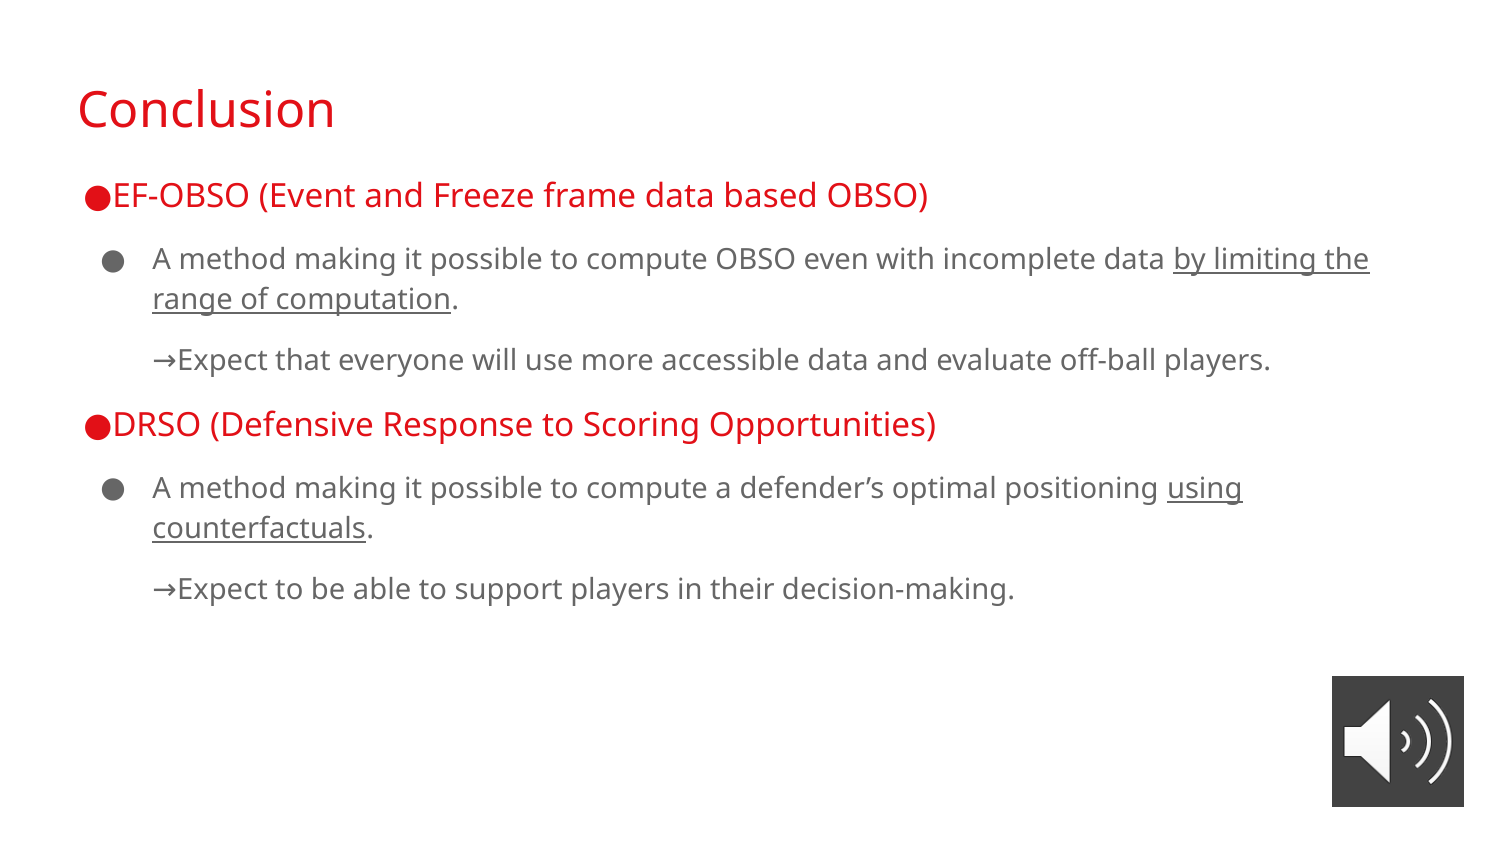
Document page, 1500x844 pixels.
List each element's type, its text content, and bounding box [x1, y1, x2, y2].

text_box EF-OBSO (Event and Freeze frame data based OBSO) A method making it possible to compute OBSO even with incomplete data by limiting the range of computation. →Expect that everyone will use more accessible data and evaluate off-ball players. DRSO (Defensive Response to Scoring Opportunities) A method making it possible to compute a defender’s optimal positioning using counterfactuals. →Expect to be able to support players in their decision-making. [62, 153, 1438, 621]
picture [1330, 674, 1465, 809]
text_box Conclusion [62, 62, 1438, 153]
